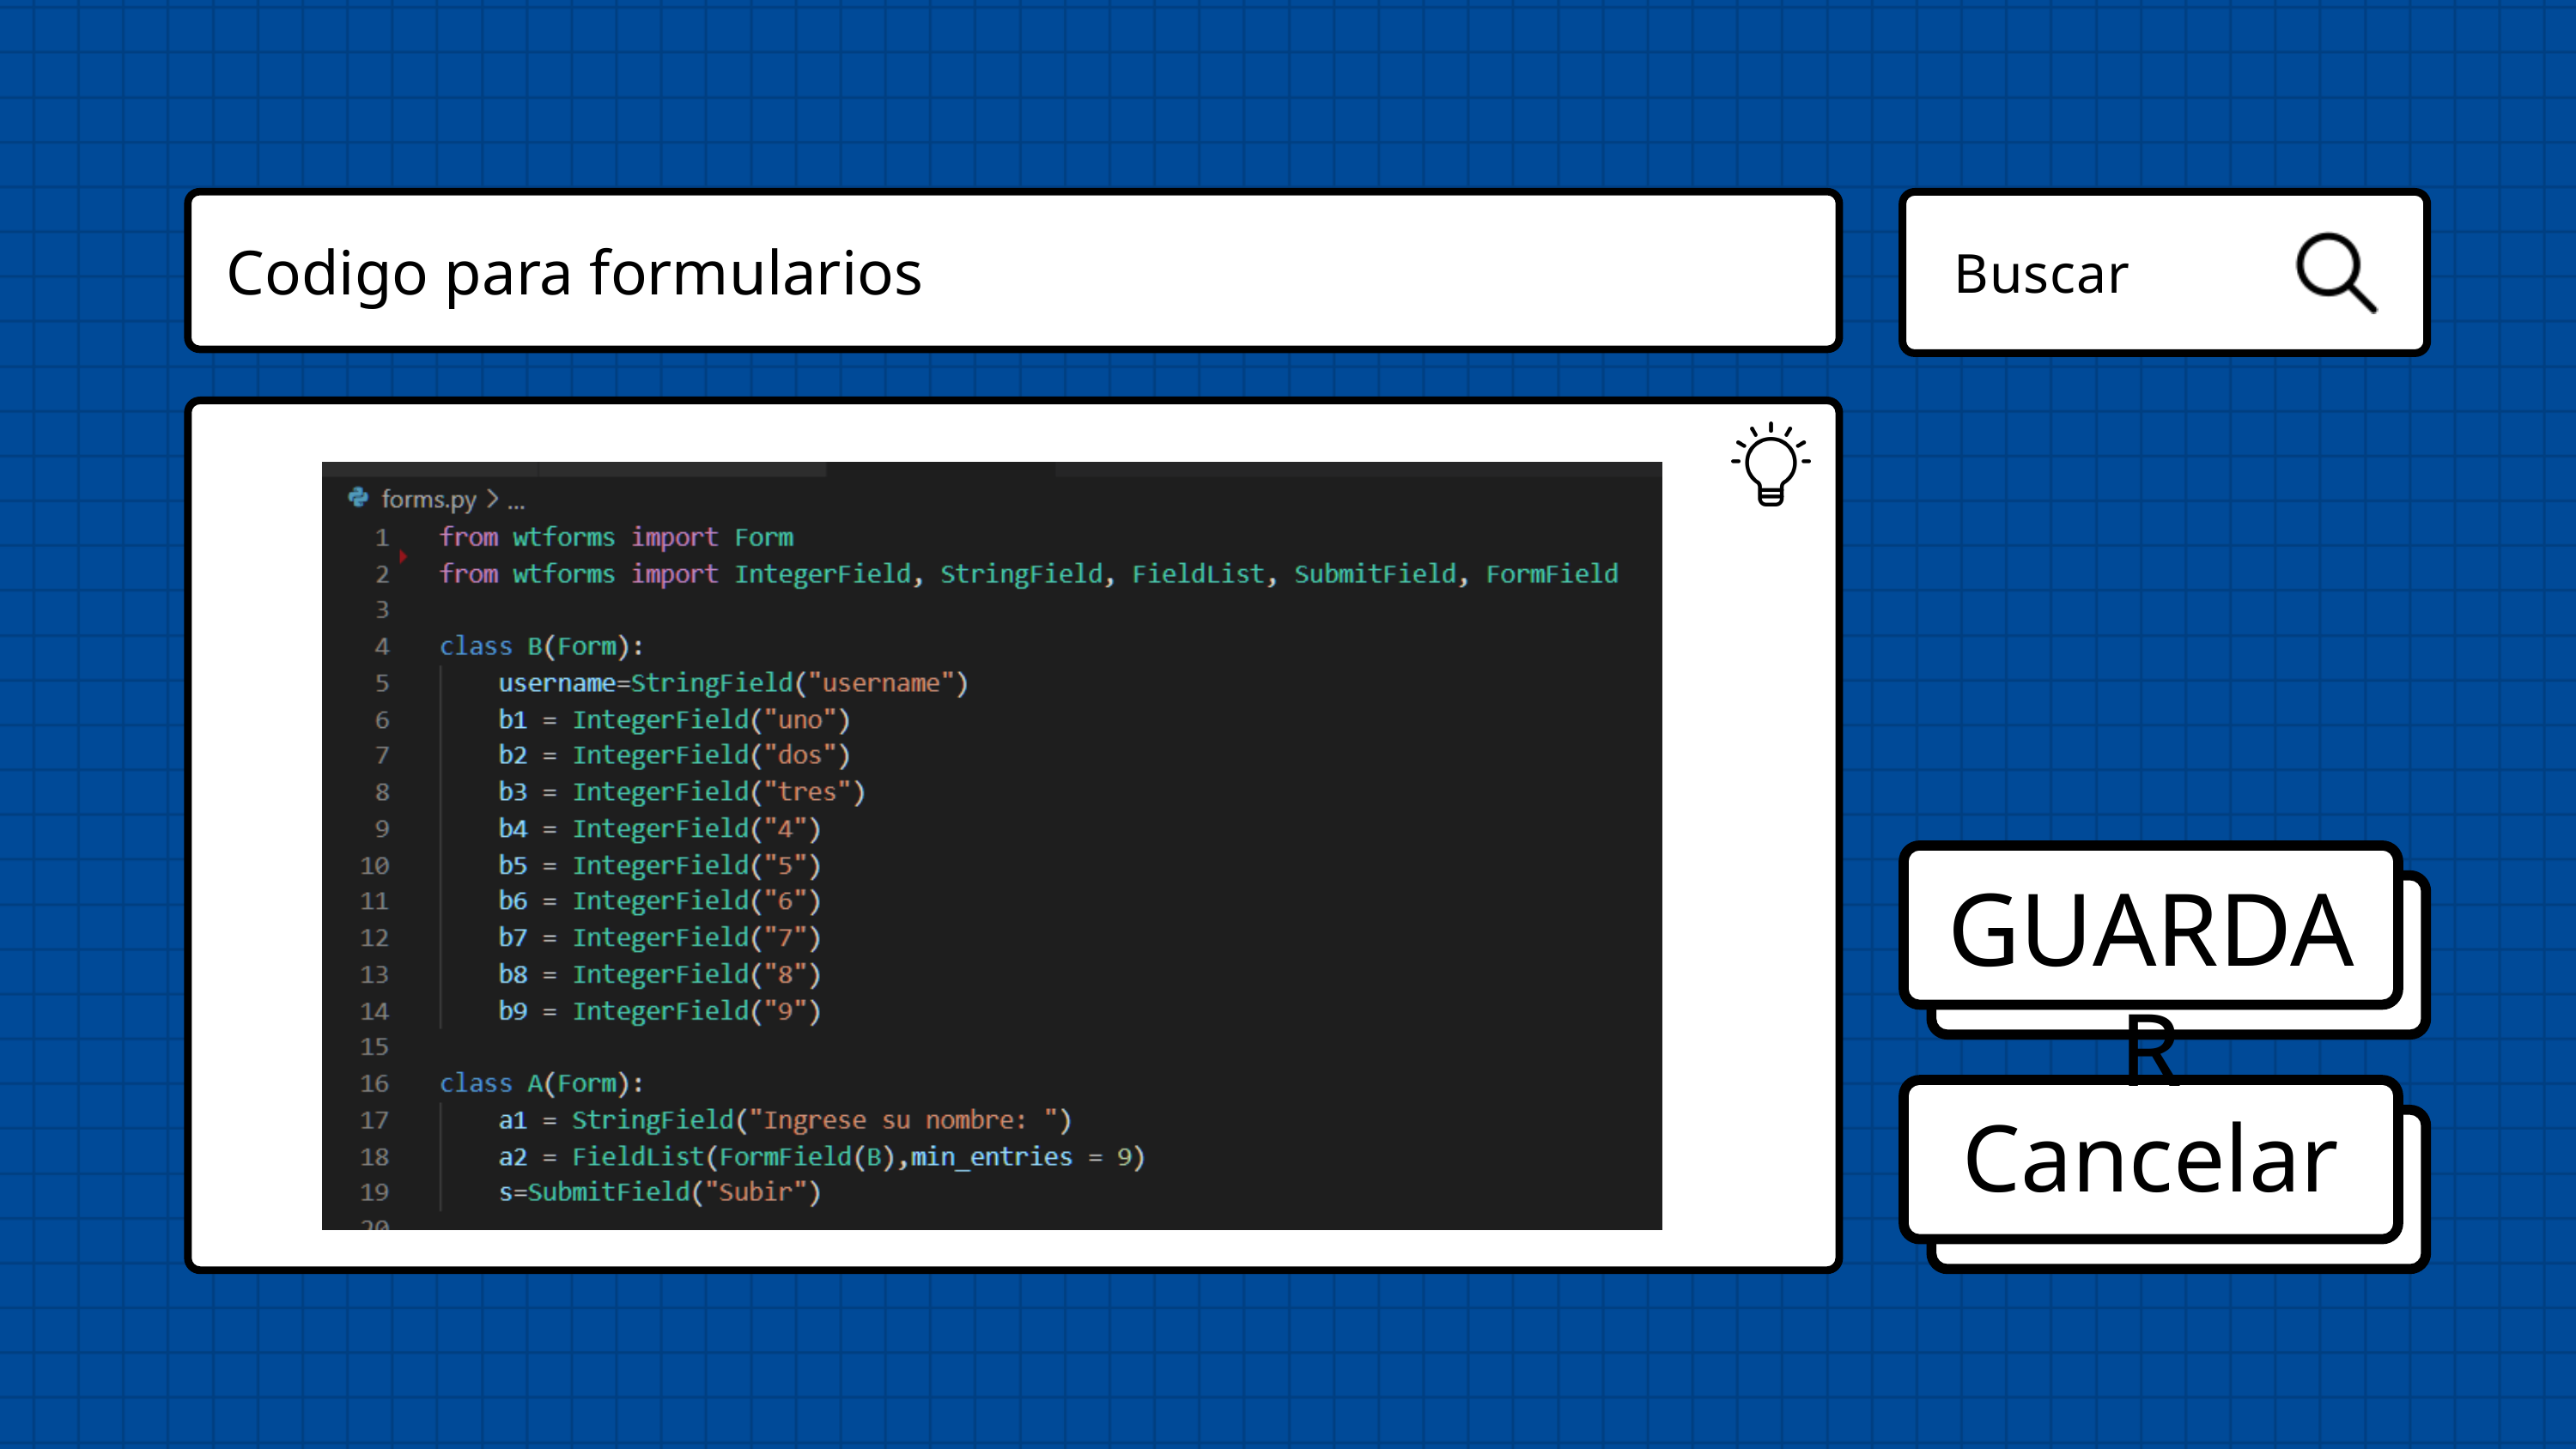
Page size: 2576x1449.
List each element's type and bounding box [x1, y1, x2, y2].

text_box [1898, 840, 2432, 1040]
picture [0, 0, 2576, 1449]
text_box [1898, 187, 2432, 358]
text_box [184, 396, 1844, 1275]
text_box [1898, 1074, 2432, 1275]
text_box [184, 187, 1844, 354]
